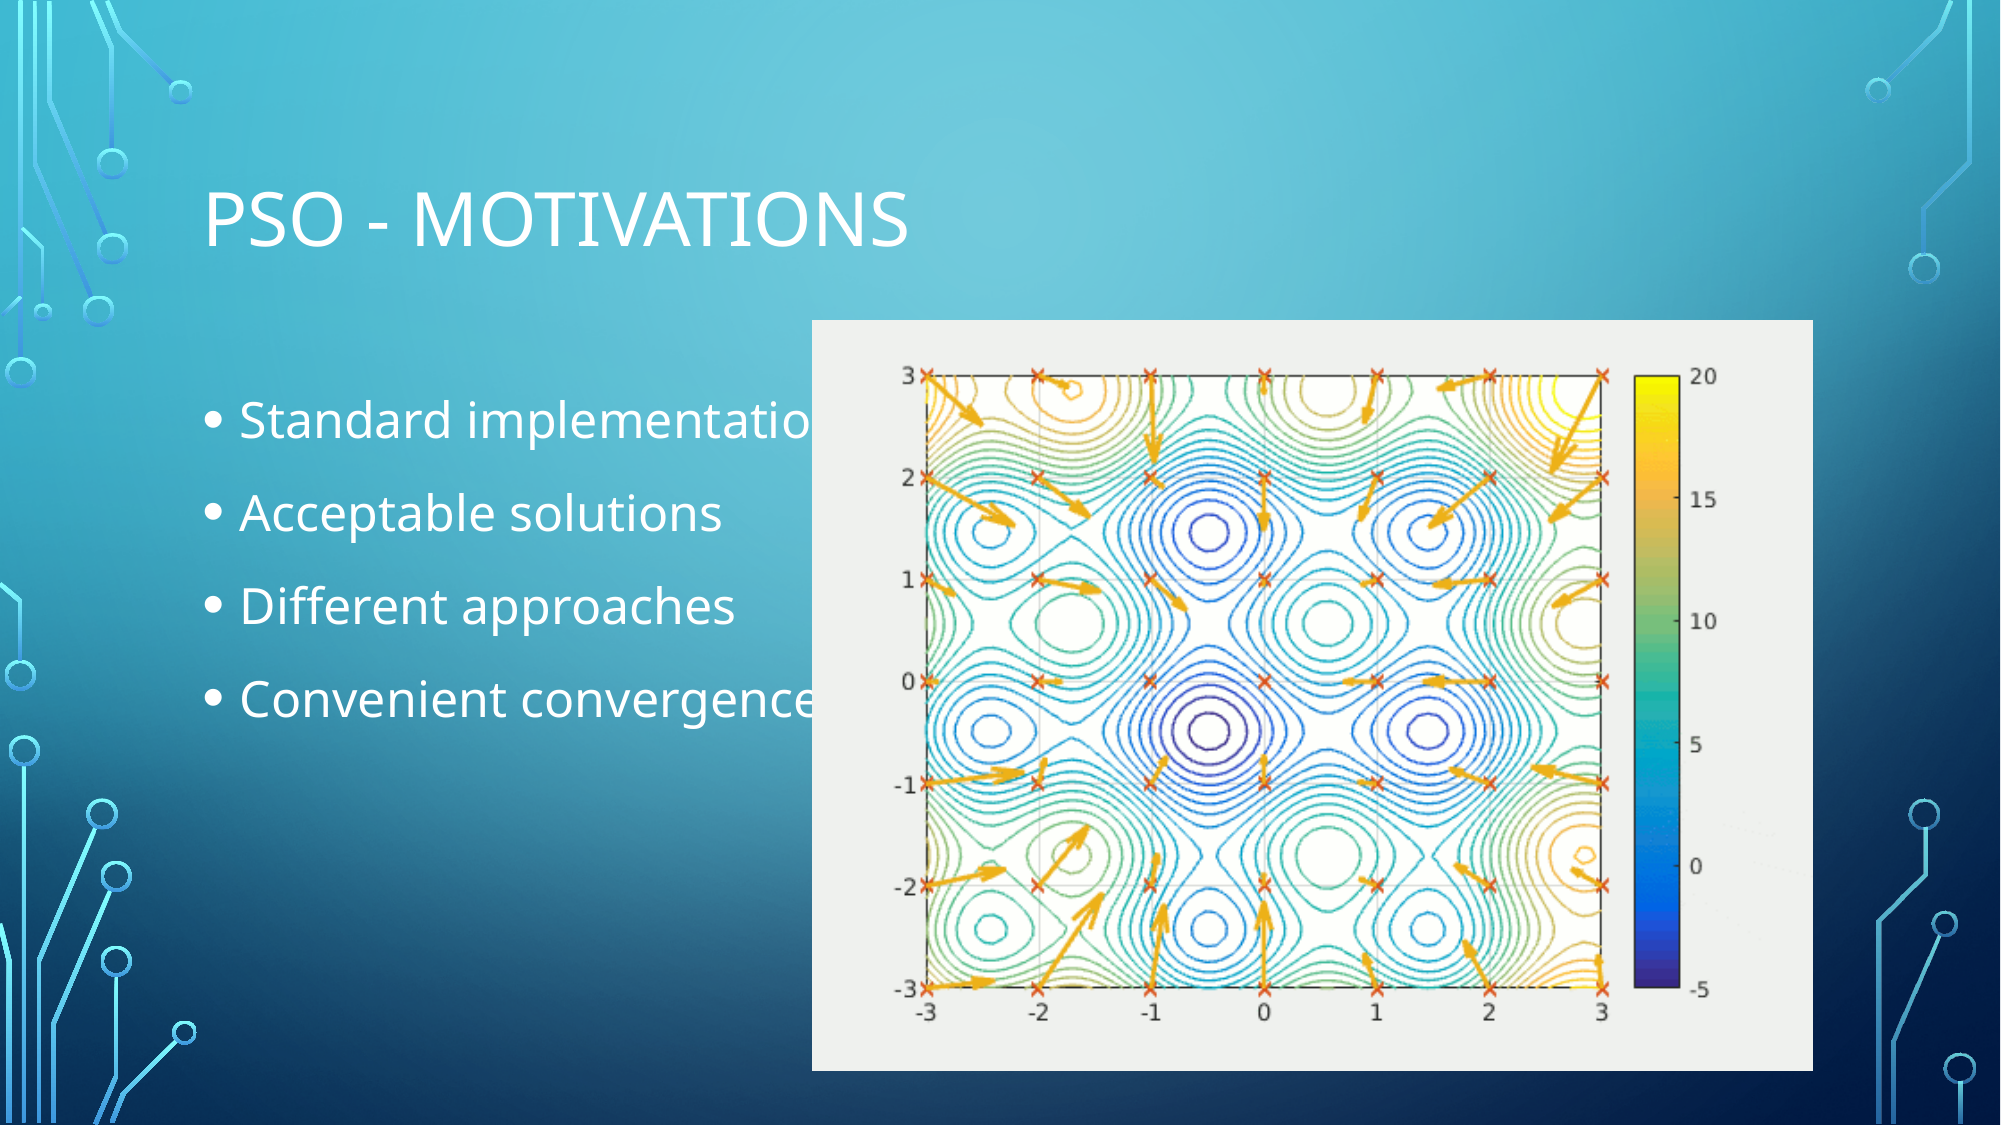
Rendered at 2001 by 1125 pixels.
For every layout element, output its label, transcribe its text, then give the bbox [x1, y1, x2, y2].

title Pso - motivations [187, 101, 1813, 344]
list Standard implementation Acceptable solutions Different approaches Convenient convergence [187, 369, 811, 950]
picture [811, 319, 1813, 1071]
